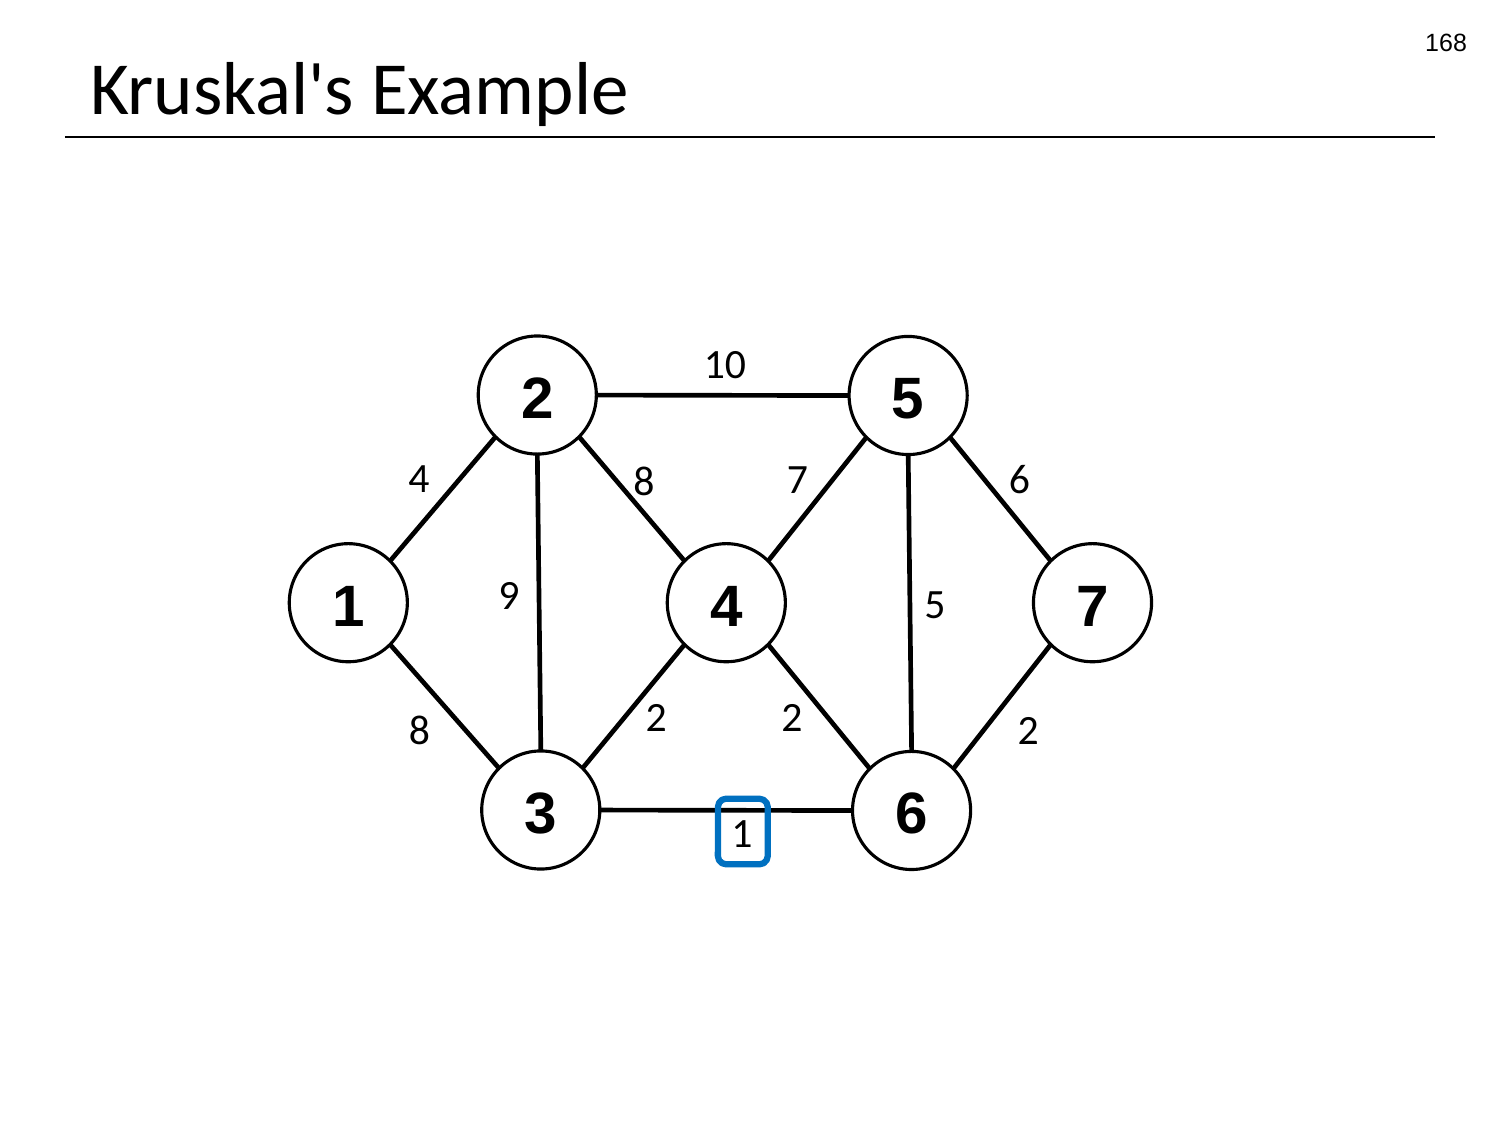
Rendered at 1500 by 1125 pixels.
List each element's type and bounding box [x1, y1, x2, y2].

title [75, 20, 1425, 138]
slide_number [1131, 18, 1483, 62]
text_box [289, 329, 1152, 870]
